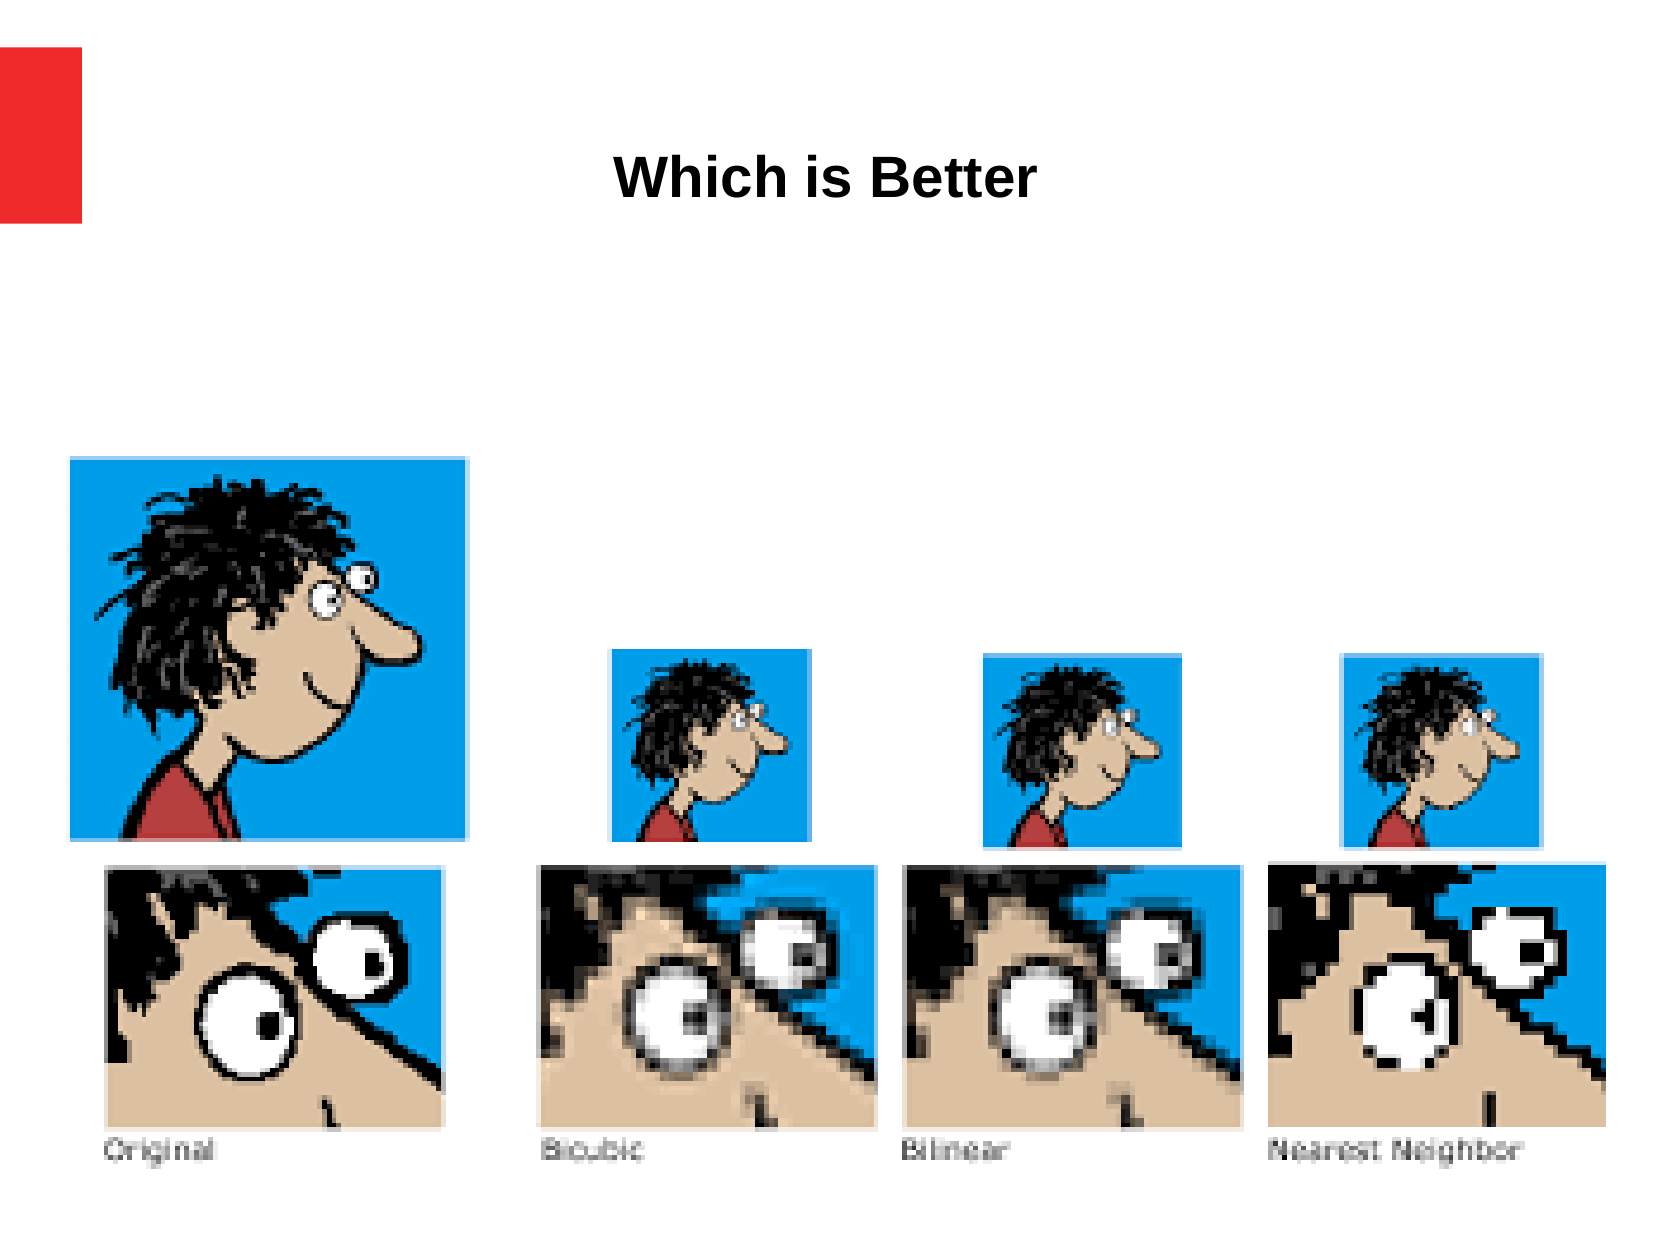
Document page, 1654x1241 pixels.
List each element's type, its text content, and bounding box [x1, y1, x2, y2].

picture [66, 456, 1606, 1174]
text_box Which is Better [82, 61, 1571, 288]
